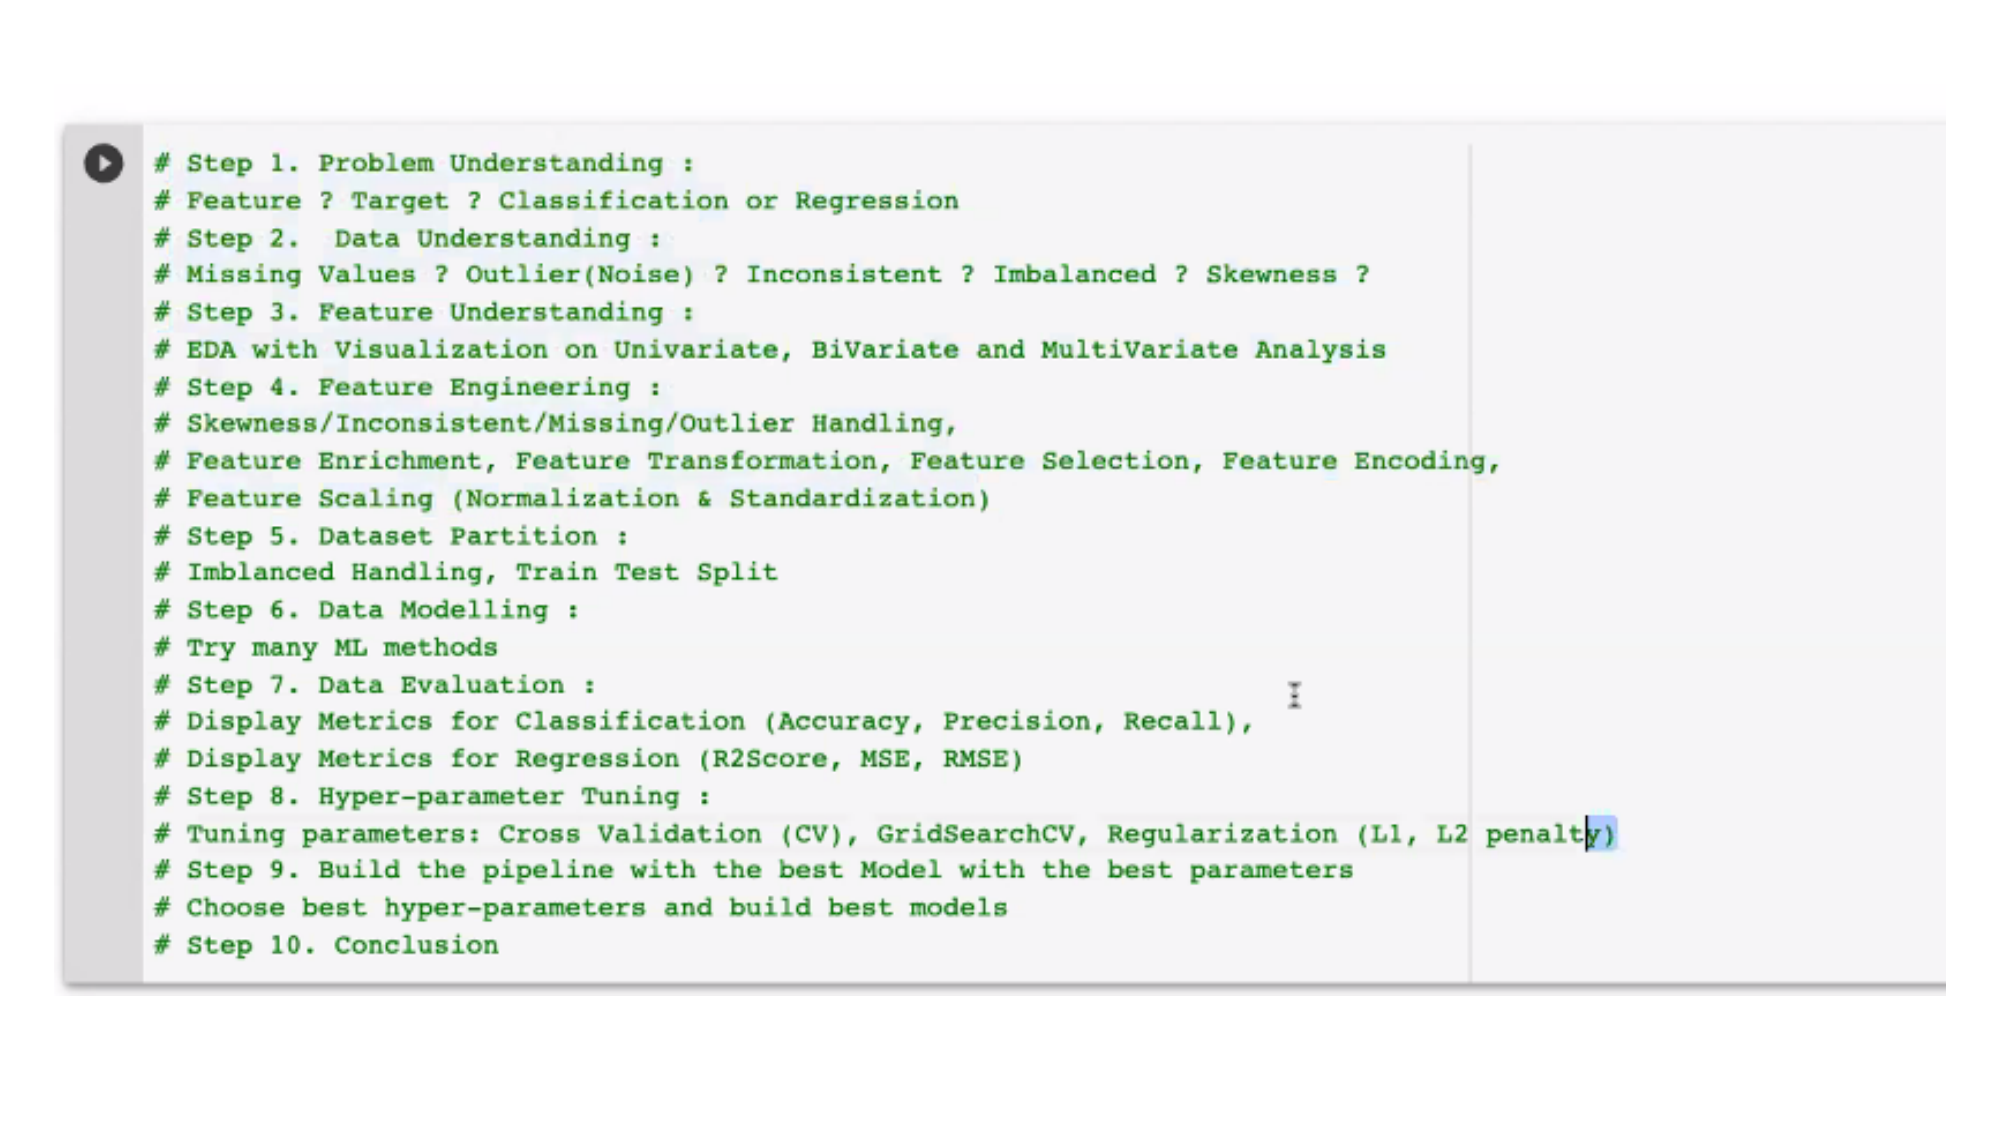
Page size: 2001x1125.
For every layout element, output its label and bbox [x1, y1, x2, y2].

picture [54, 84, 1946, 996]
